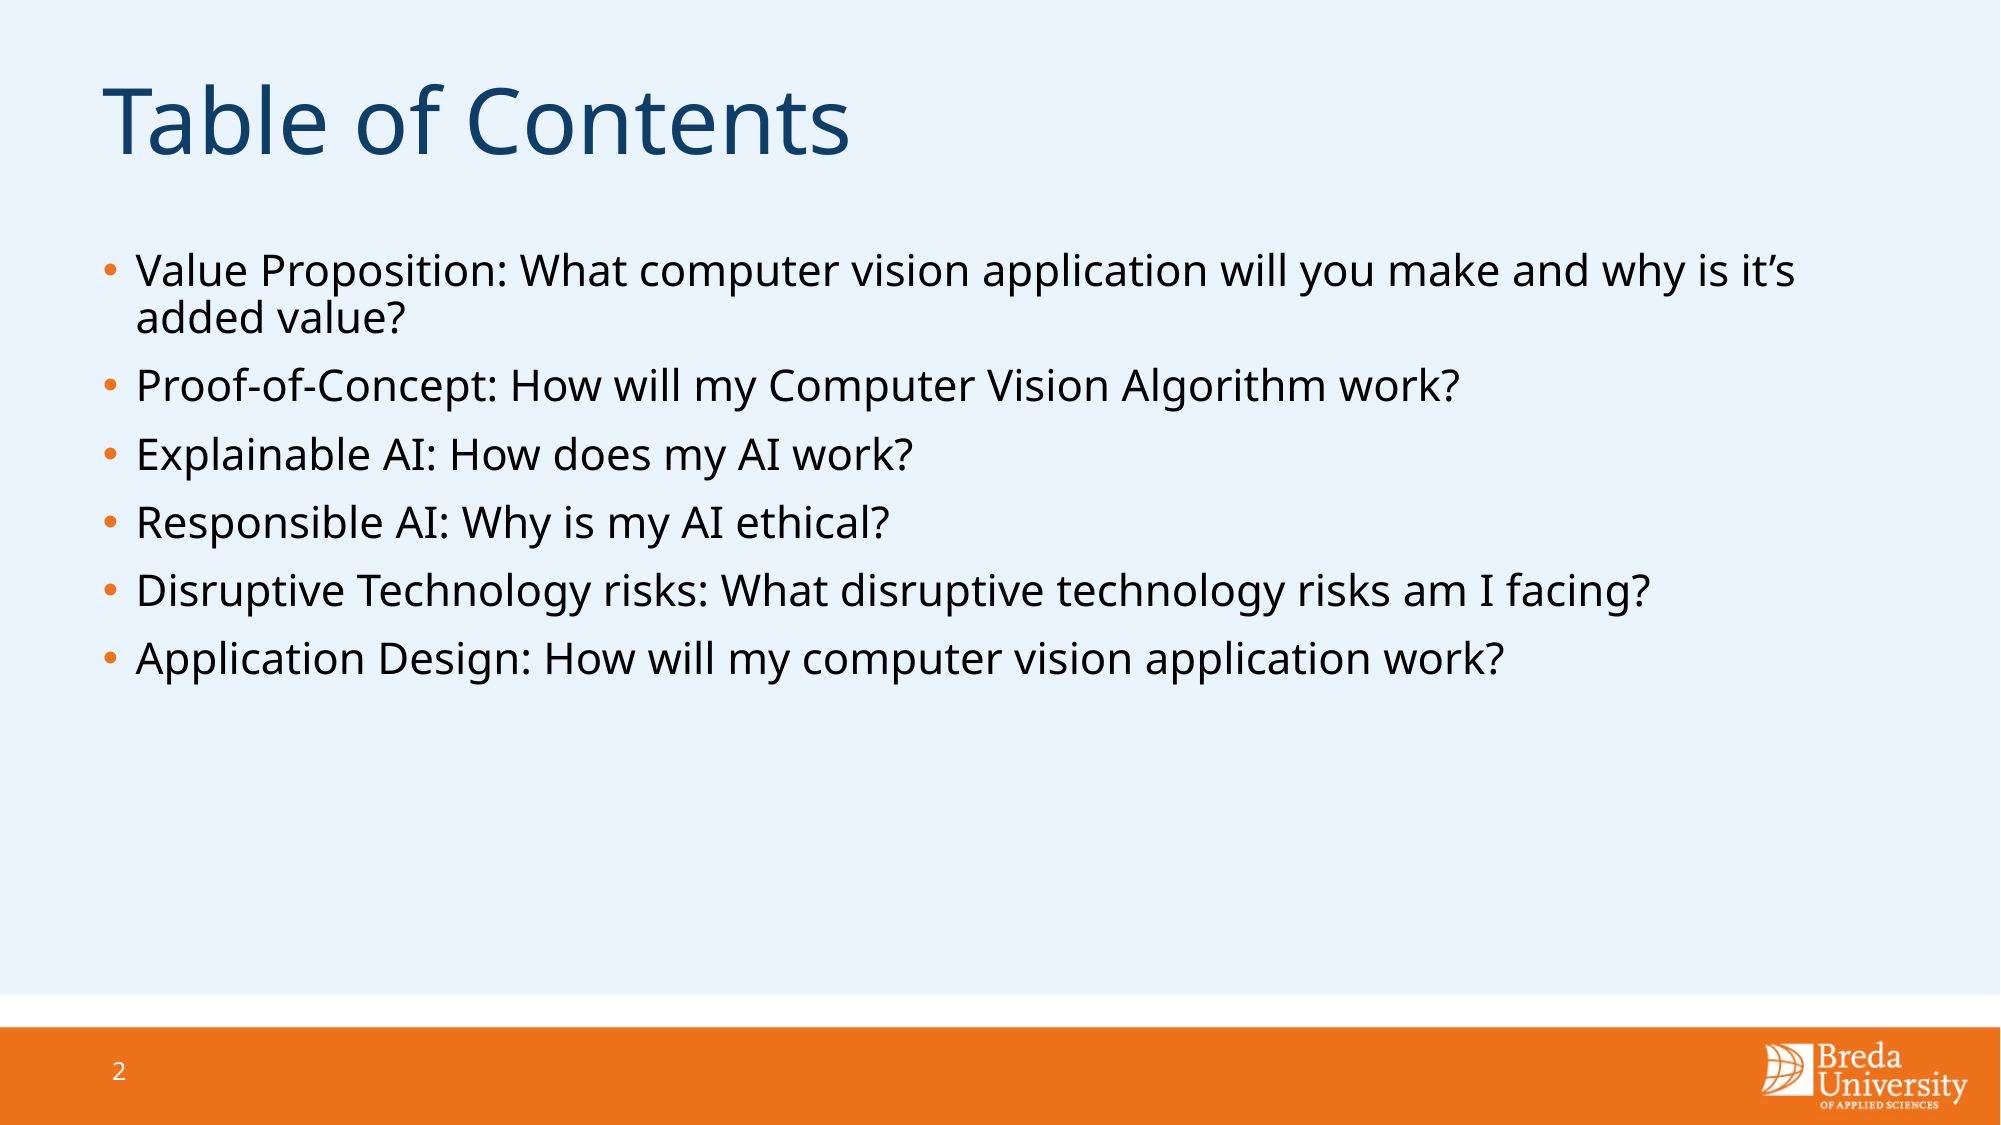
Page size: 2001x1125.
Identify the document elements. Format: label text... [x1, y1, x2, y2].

title Table of Contents [88, 67, 1917, 210]
list Value Proposition: What computer vision application will you make and why is it’s added value? Proof-of-Concept: How will my Computer Vision Algorithm work? Explainable AI: How does my AI work? Responsible AI: Why is my AI ethical? Disruptive Technology risks: What disruptive technology risks am I facing? Application Design: How will my computer vision application work? [88, 241, 1917, 923]
slide_number 2 [97, 1042, 198, 1103]
picture [0, 0, 2001, 1125]
